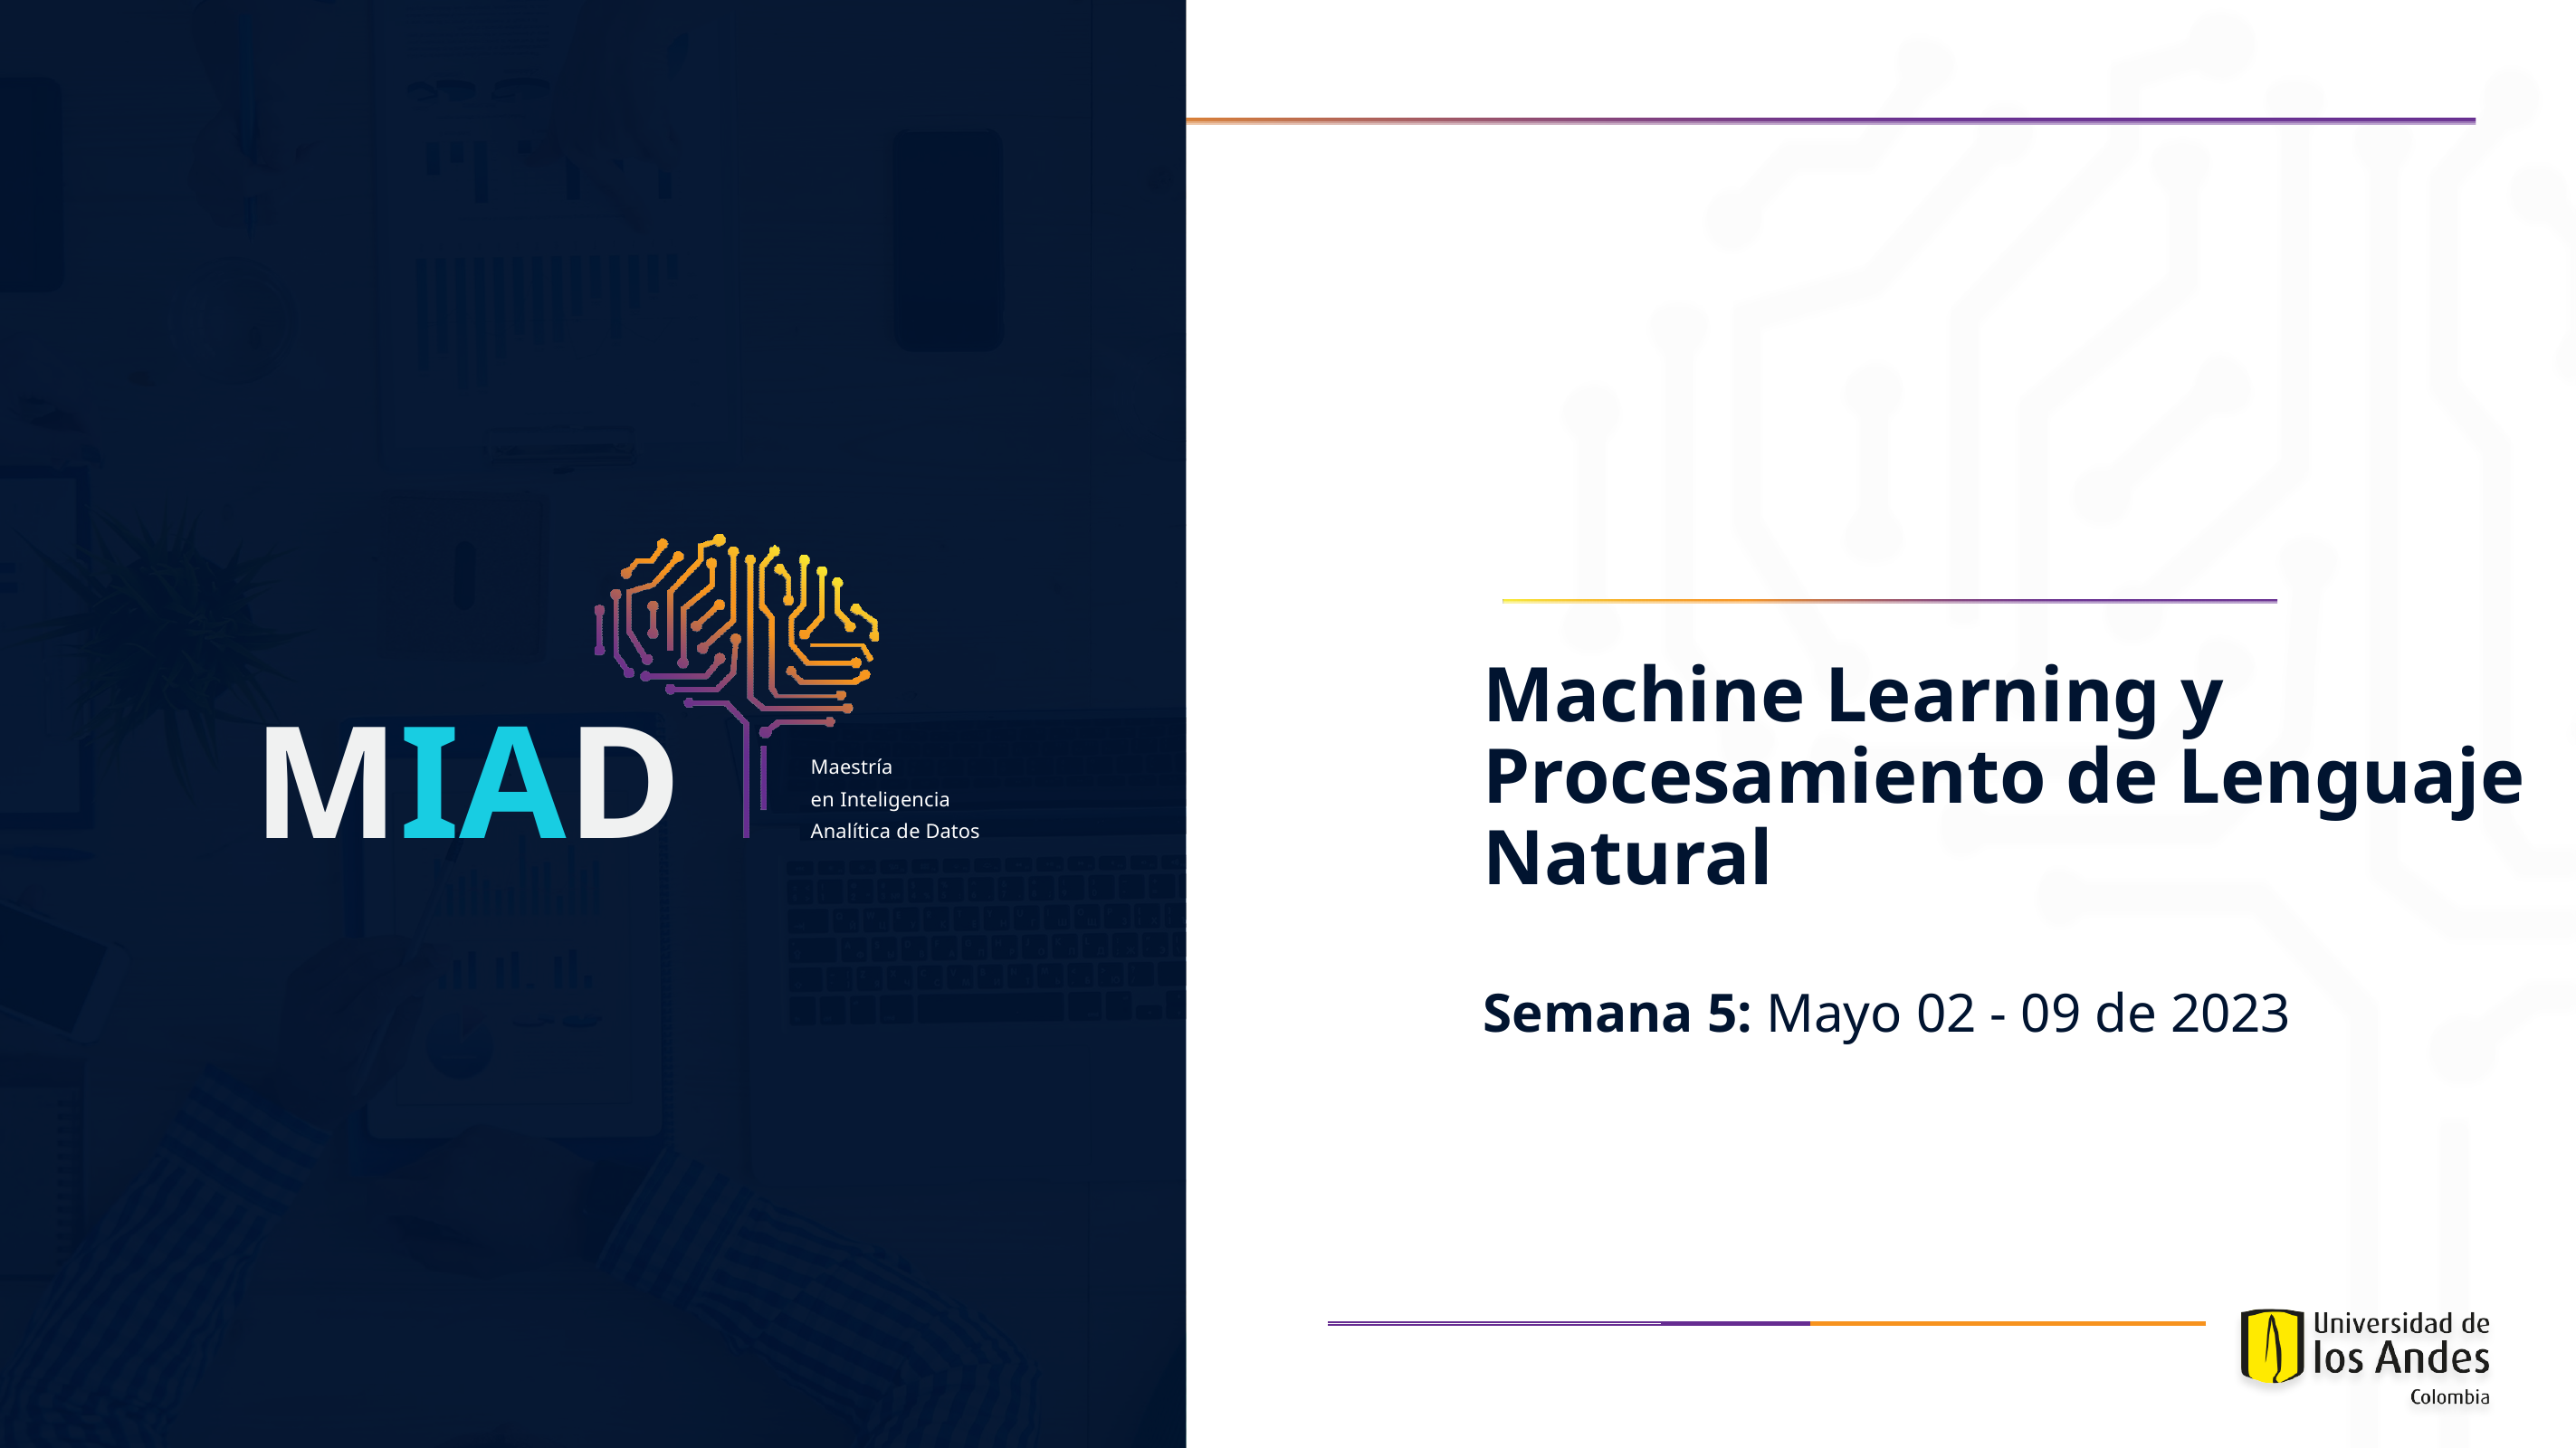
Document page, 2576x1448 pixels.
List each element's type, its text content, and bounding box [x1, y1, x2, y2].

text_box Semana 5: Mayo 02 - 09 de 2023 [1469, 979, 2308, 1125]
title Machine Learning y Procesamiento de Lenguaje Natural [1469, 638, 2543, 919]
picture [1187, 7, 2576, 1448]
picture [594, 534, 880, 838]
